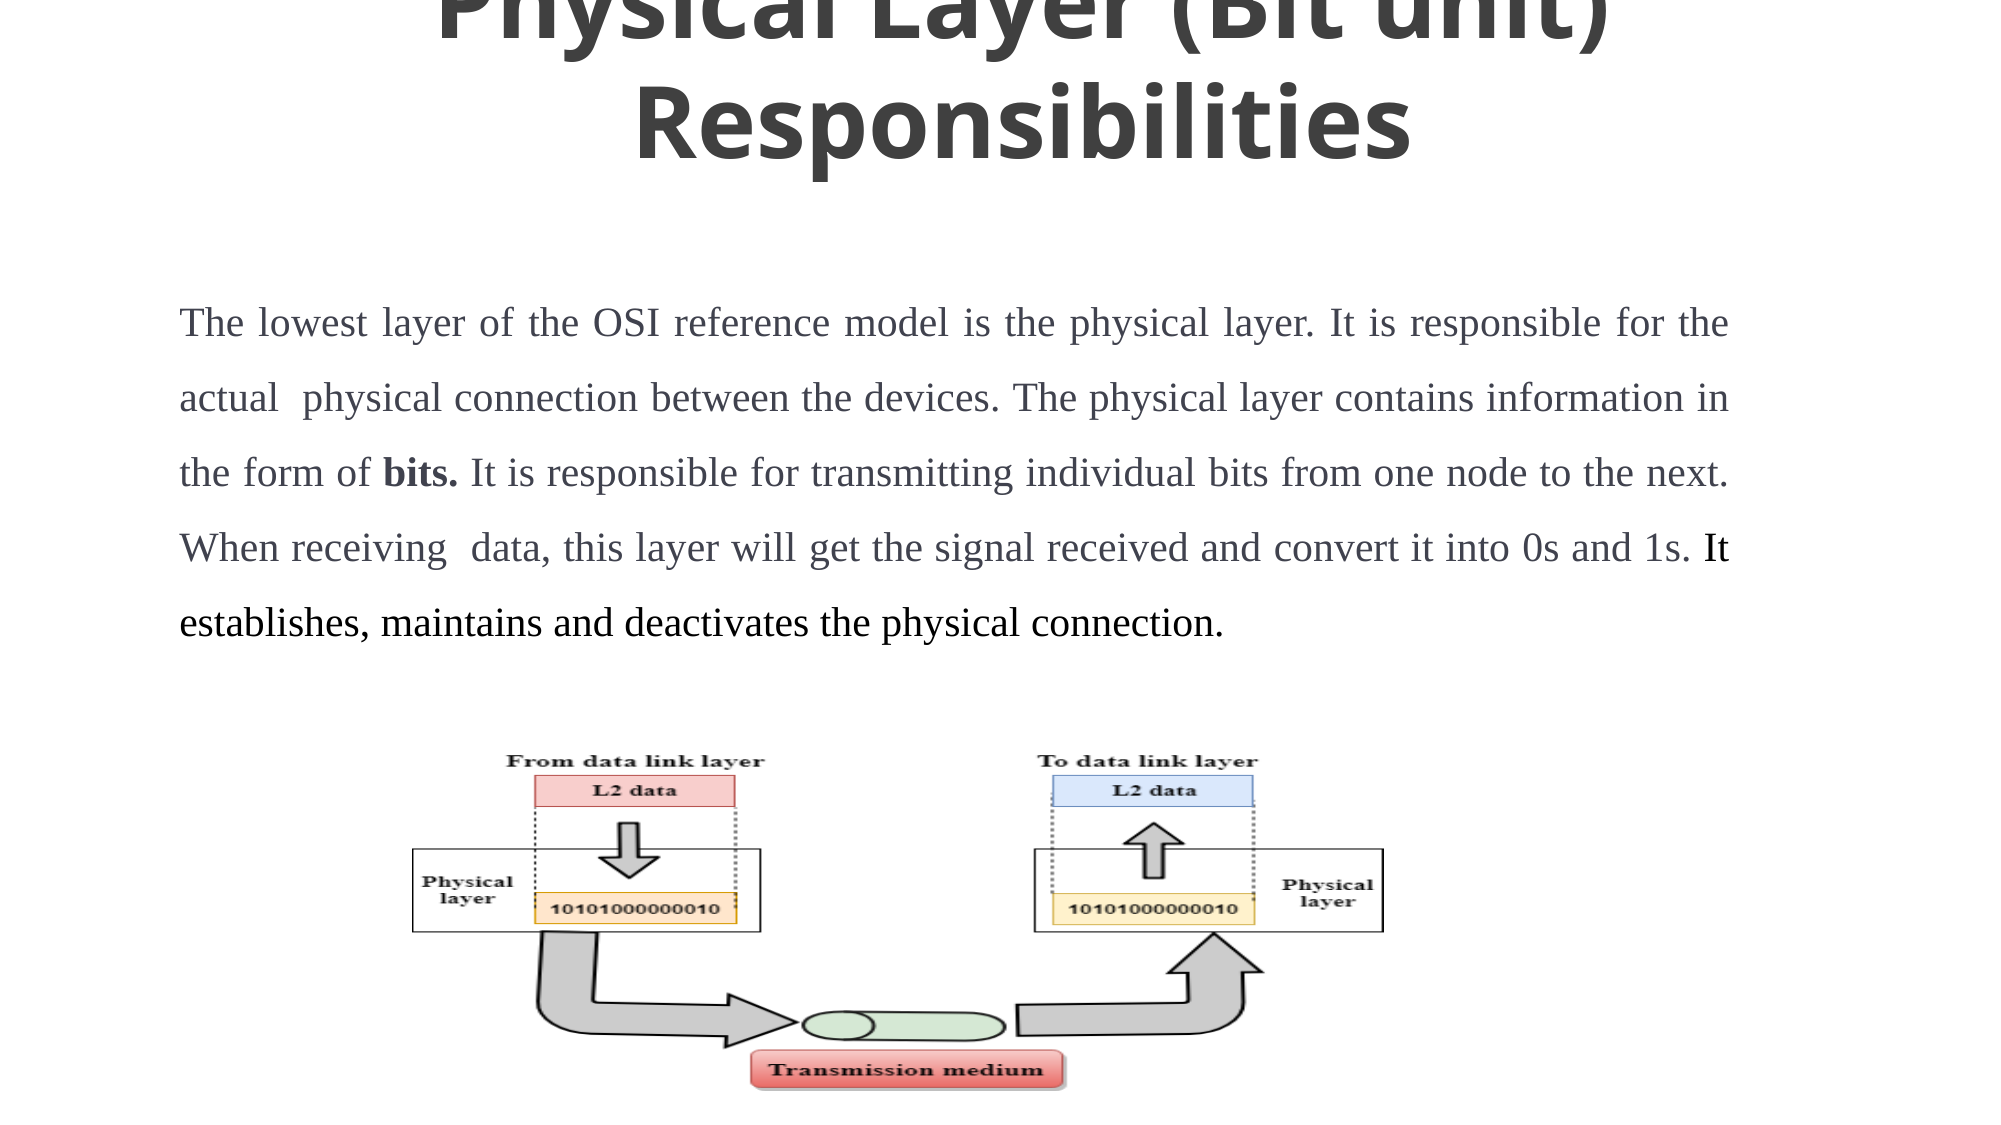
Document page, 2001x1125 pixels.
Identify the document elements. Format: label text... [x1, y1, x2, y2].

title Physical Layer (Bit unit) Responsibilities [96, 0, 1947, 179]
picture [411, 749, 1385, 1092]
text_box The lowest layer of the OSI reference model is the physical layer. It is responsible for the actual physical connection between the devices. The physical layer contains information in the form of bits. It is responsible for transmitting individual bits from one node to the next. When receiving data, this layer will get the signal received and convert it into 0s and 1s. It establishes, maintains and deactivates the physical connection. [162, 262, 1775, 698]
